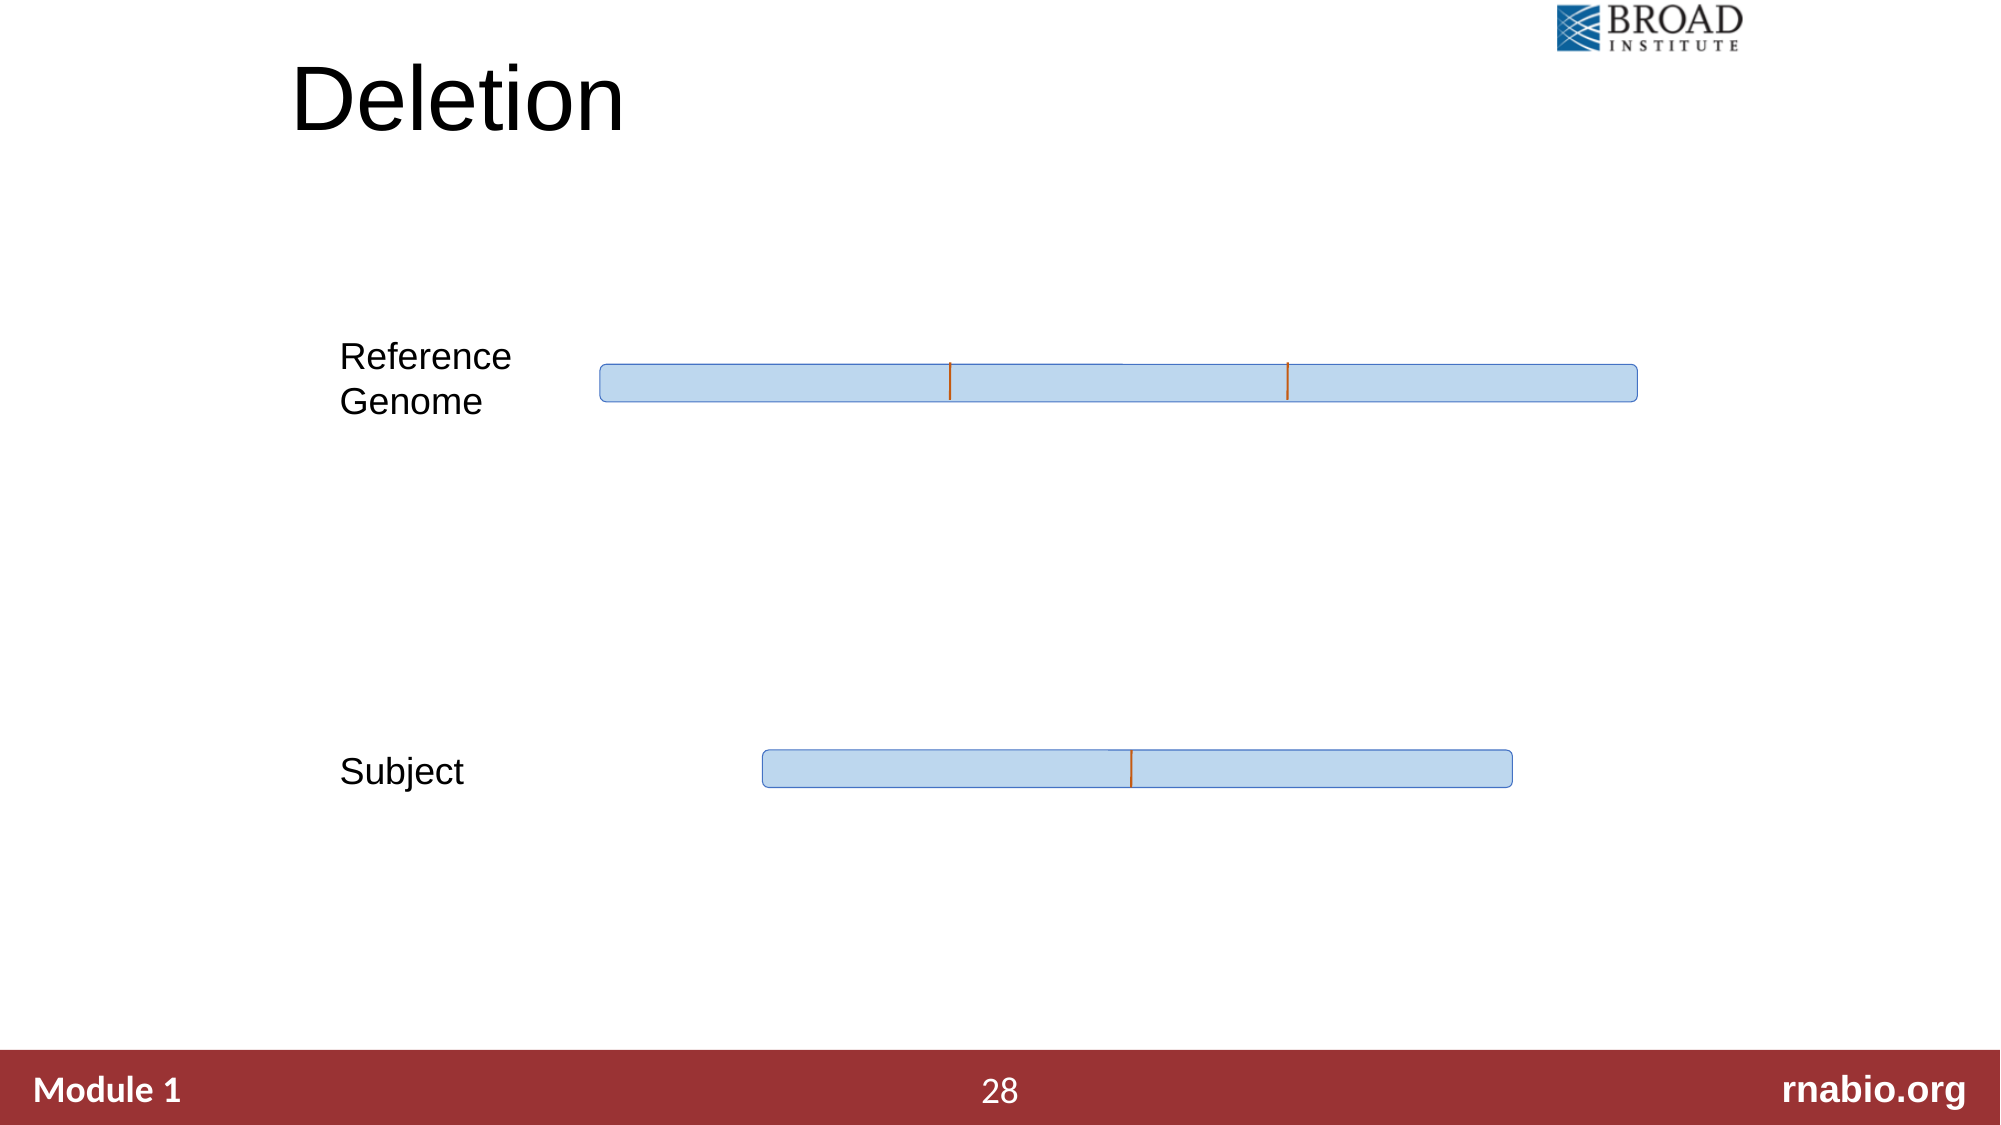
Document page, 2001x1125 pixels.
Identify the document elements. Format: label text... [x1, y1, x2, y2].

title Deletion [275, 7, 1725, 195]
text_box [761, 749, 1513, 789]
picture [1555, 0, 1747, 57]
text_box Reference Genome [324, 324, 538, 430]
text_box [599, 363, 1638, 403]
text_box Subject [324, 739, 538, 799]
